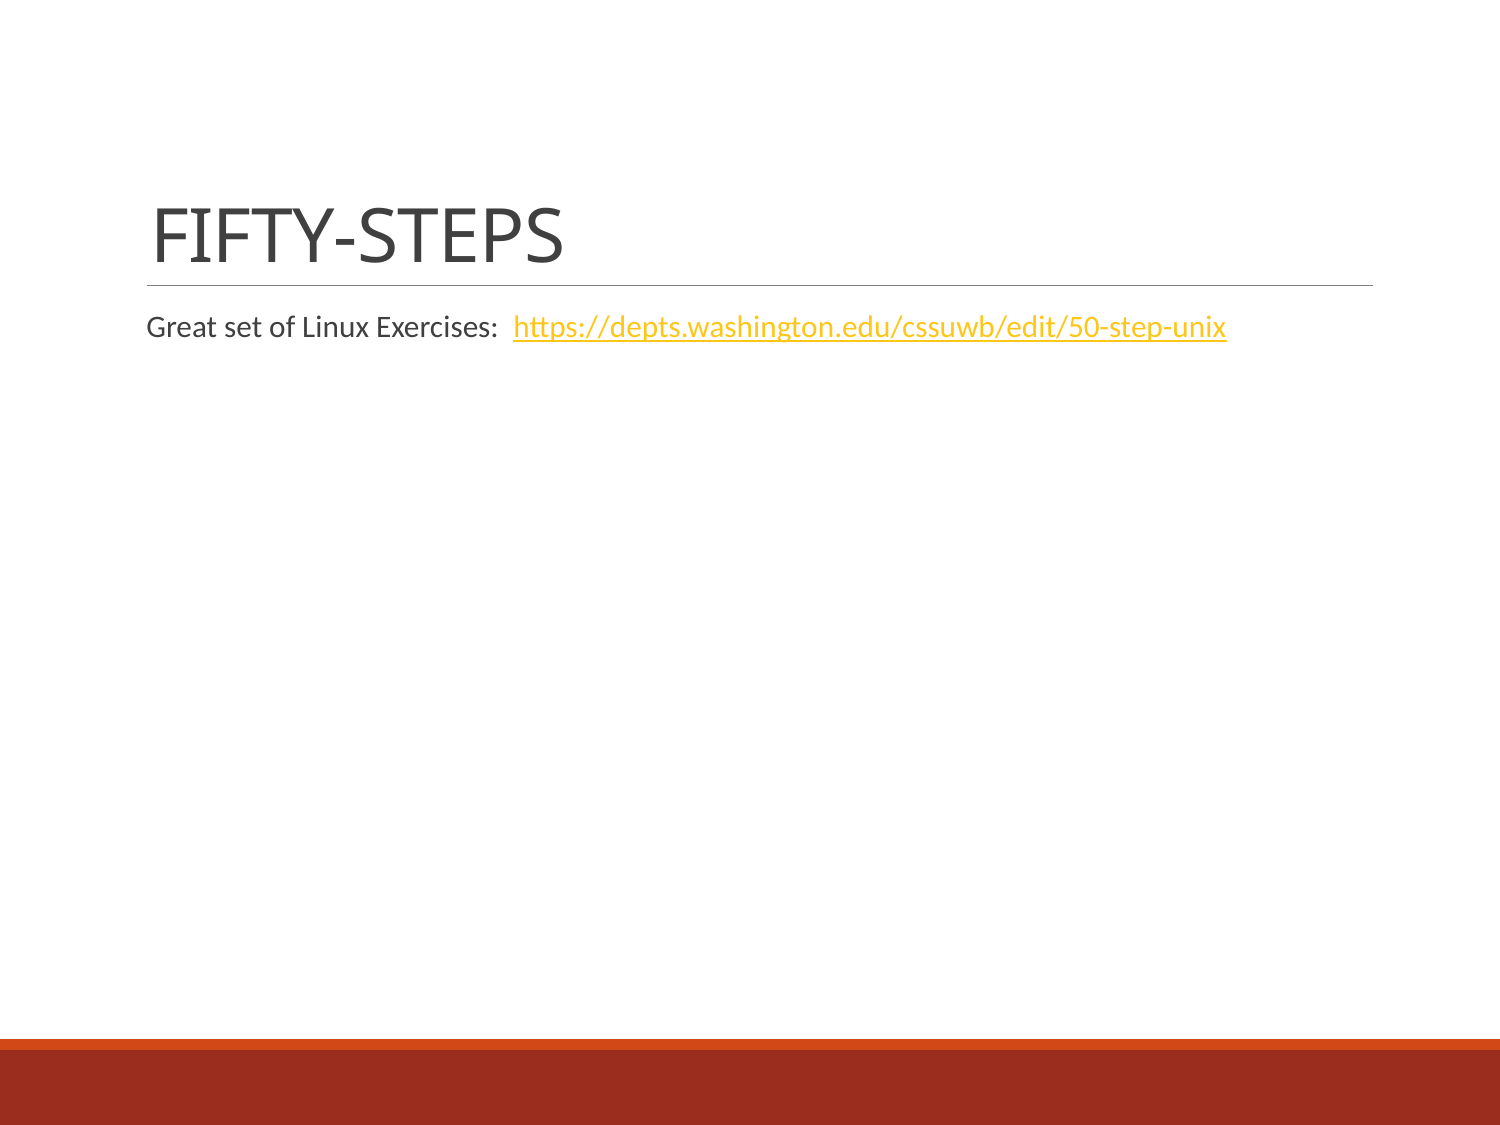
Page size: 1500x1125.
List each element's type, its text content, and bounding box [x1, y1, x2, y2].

title FIFTY-STEPS [135, 47, 1373, 285]
list Great set of Linux Exercises: https://depts.washington.edu/cssuwb/edit/50-step-unix [135, 302, 1373, 963]
